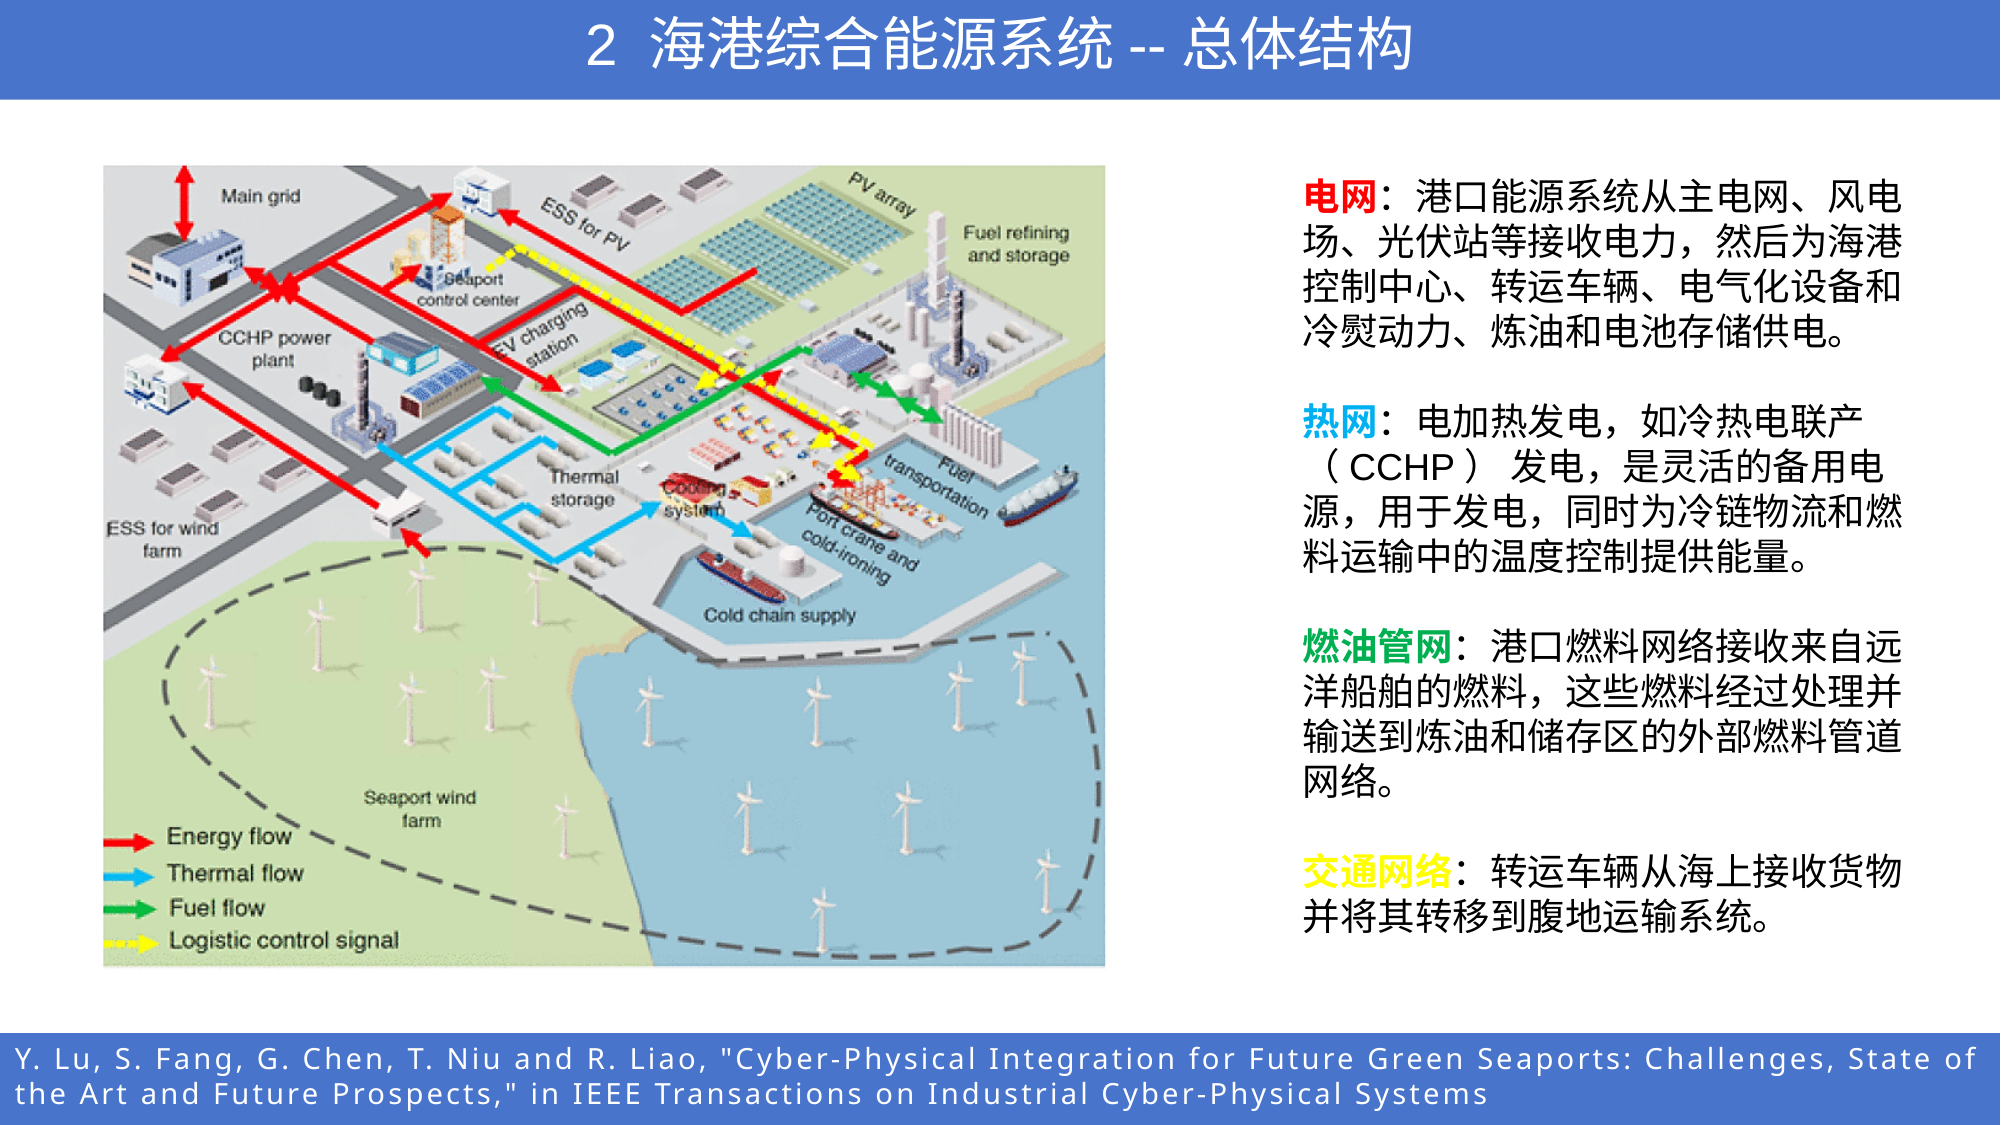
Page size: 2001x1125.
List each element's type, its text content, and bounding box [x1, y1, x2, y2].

picture [101, 162, 1109, 971]
text_box 2 海港综合能源系统--总体结构 [0, 0, 2000, 100]
text_box 电网：港口能源系统从主电网、风电场、光伏站等接收电力，然后为海港控制中心、转运车辆、电气化设备和冷熨动力、炼油和电池存储供电。 热网：电加热发电，如冷热电联产 （CCHP） 发电，是灵活的备用电源，用于发电，同时为冷链物流和燃料运输中的温度控制提供能量。 燃油管网：港口燃料网络接收来自远洋船舶的燃料，这些燃料经过处理并输送到炼油和储存区的外部燃料管道网络。 交通网络：转运车辆从海上接收货物并将其转移到腹地运输系统。 [1287, 165, 1922, 968]
text_box Y. Lu, S. Fang, G. Chen, T. Niu and R. Liao, "Cyber-Physical Integration for Future Green Seaports: Challenges, State of the Art and Future Prospects," in IEEE Transactions on Industrial Cyber-Physical Systems [0, 1033, 2000, 1125]
